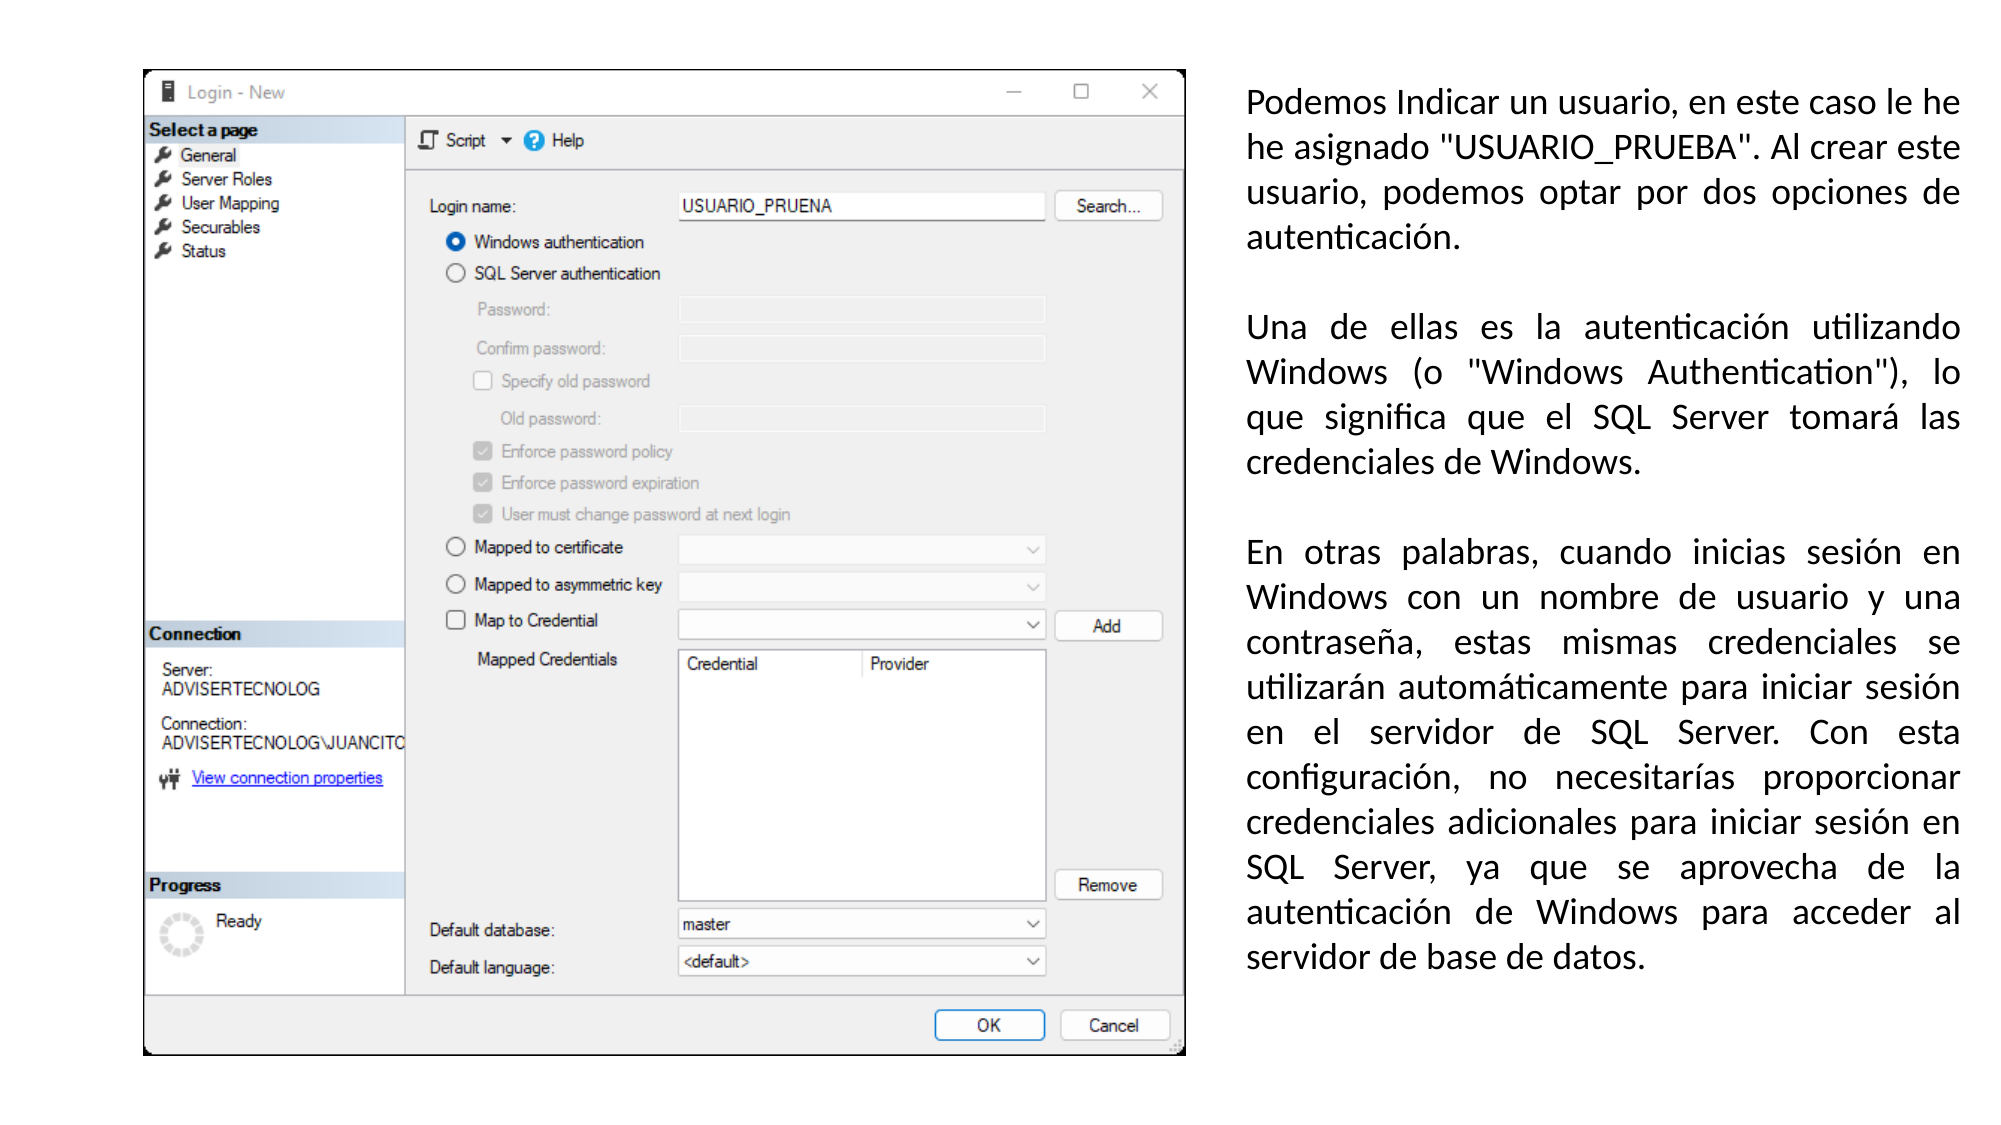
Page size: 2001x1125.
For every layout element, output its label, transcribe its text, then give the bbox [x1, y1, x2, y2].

text_box Podemos Indicar un usuario, en este caso le he he asignado "USUARIO_PRUEBA". Al crear este usuario, podemos optar por dos opciones de autenticación. Una de ellas es la autenticación utilizando Windows (o "Windows Authentication"), lo que significa que el SQL Server tomará las credenciales de Windows. En otras palabras, cuando inicias sesión en Windows con un nombre de usuario y una contraseña, estas mismas credenciales se utilizarán automáticamente para iniciar sesión en el servidor de SQL Server. Con esta configuración, no necesitarías proporcionar credenciales adicionales para iniciar sesión en SQL Server, ya que se aprovecha de la autenticación de Windows para acceder al servidor de base de datos. [1231, 69, 1977, 985]
picture [143, 69, 1186, 1056]
